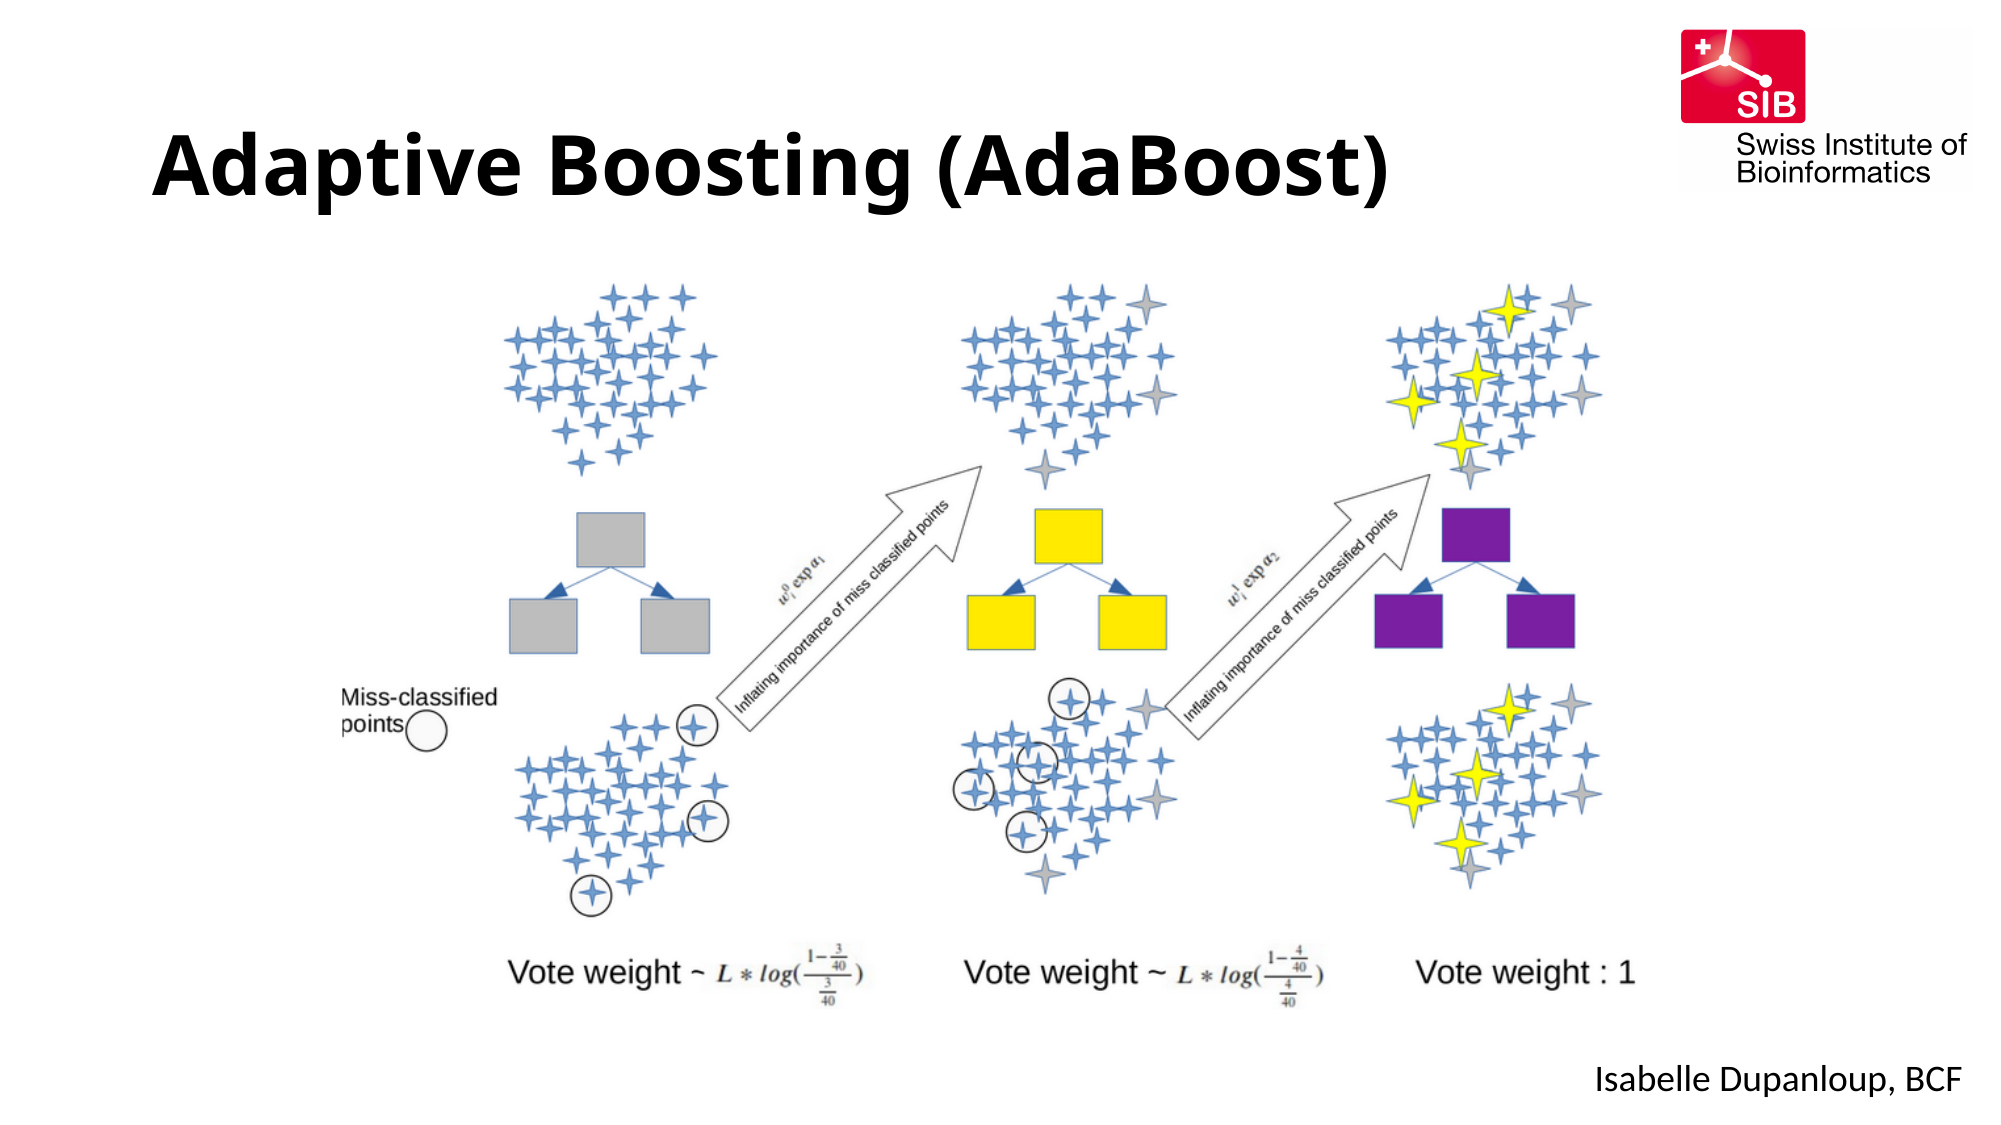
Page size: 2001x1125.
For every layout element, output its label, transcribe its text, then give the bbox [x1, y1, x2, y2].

picture [336, 277, 1664, 1012]
text_box Adaptive Boosting (AdaBoost) [137, 59, 1863, 278]
picture [1678, 27, 1973, 193]
text_box Isabelle Dupanloup, BCF [1557, 1046, 2000, 1107]
